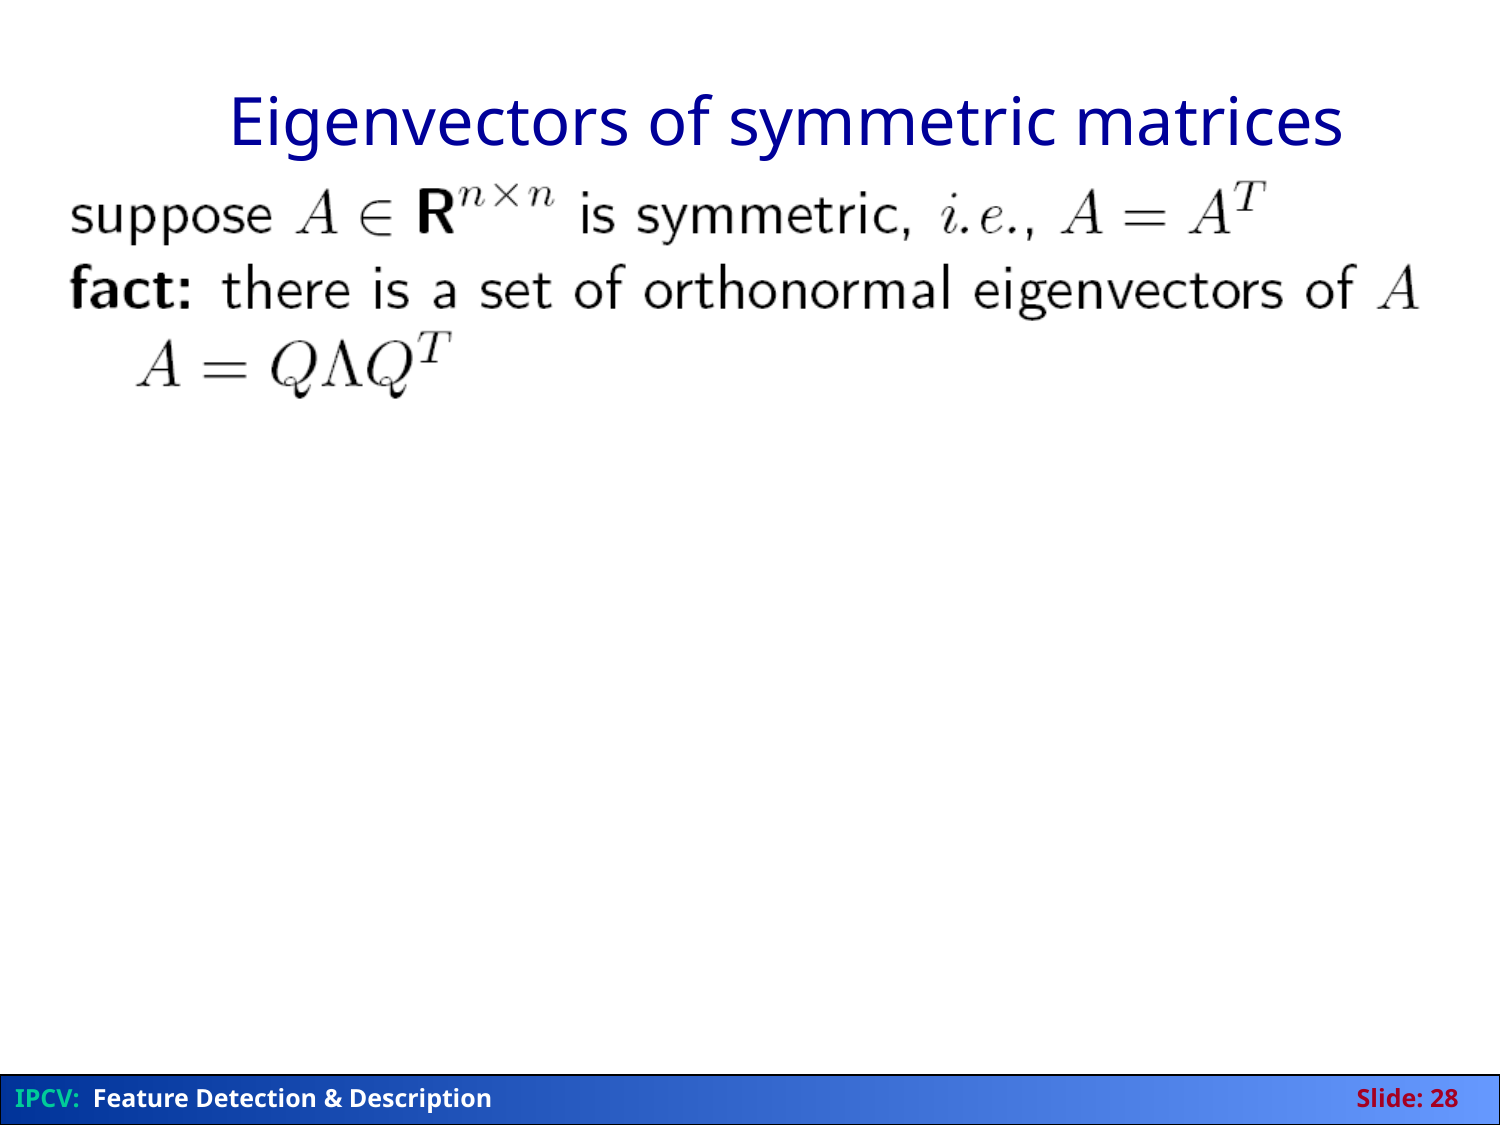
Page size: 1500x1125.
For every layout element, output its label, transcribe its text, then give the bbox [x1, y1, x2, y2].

footer IPCV: Feature Detection & Description Slide: 28 [0, 1074, 1500, 1125]
title Eigenvectors of symmetric matrices [112, 24, 1463, 213]
picture [52, 172, 1424, 414]
